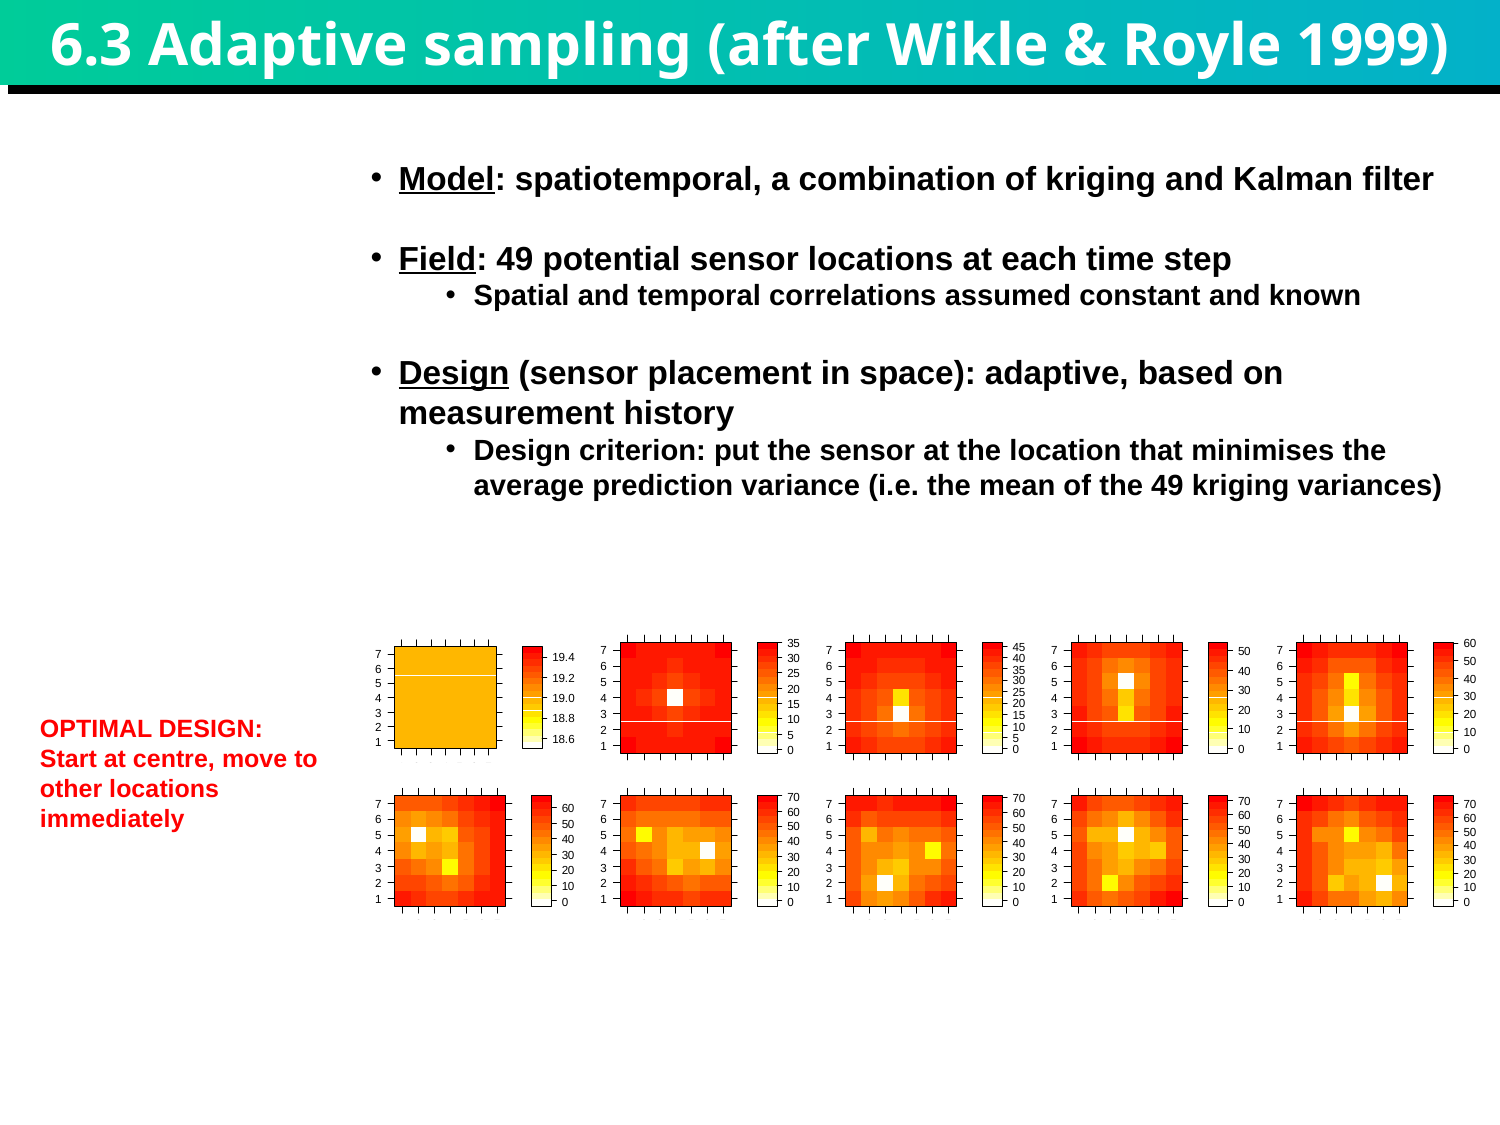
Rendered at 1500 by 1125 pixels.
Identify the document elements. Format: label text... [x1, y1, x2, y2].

text_box Model: spatiotemporal, a combination of kriging and Kalman filter Field: 49 potential sensor locations at each time step Spatial and temporal correlations assumed constant and known Design (sensor placement in space): adaptive, based on measurement history Design criterion: put the sensor at the location that minimises the average prediction variance (i.e. the mean of the 49 kriging variances) [355, 149, 1467, 509]
title 6.3 Adaptive sampling (after Wikle & Royle 1999) [0, 0, 1500, 86]
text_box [25, 633, 1483, 920]
